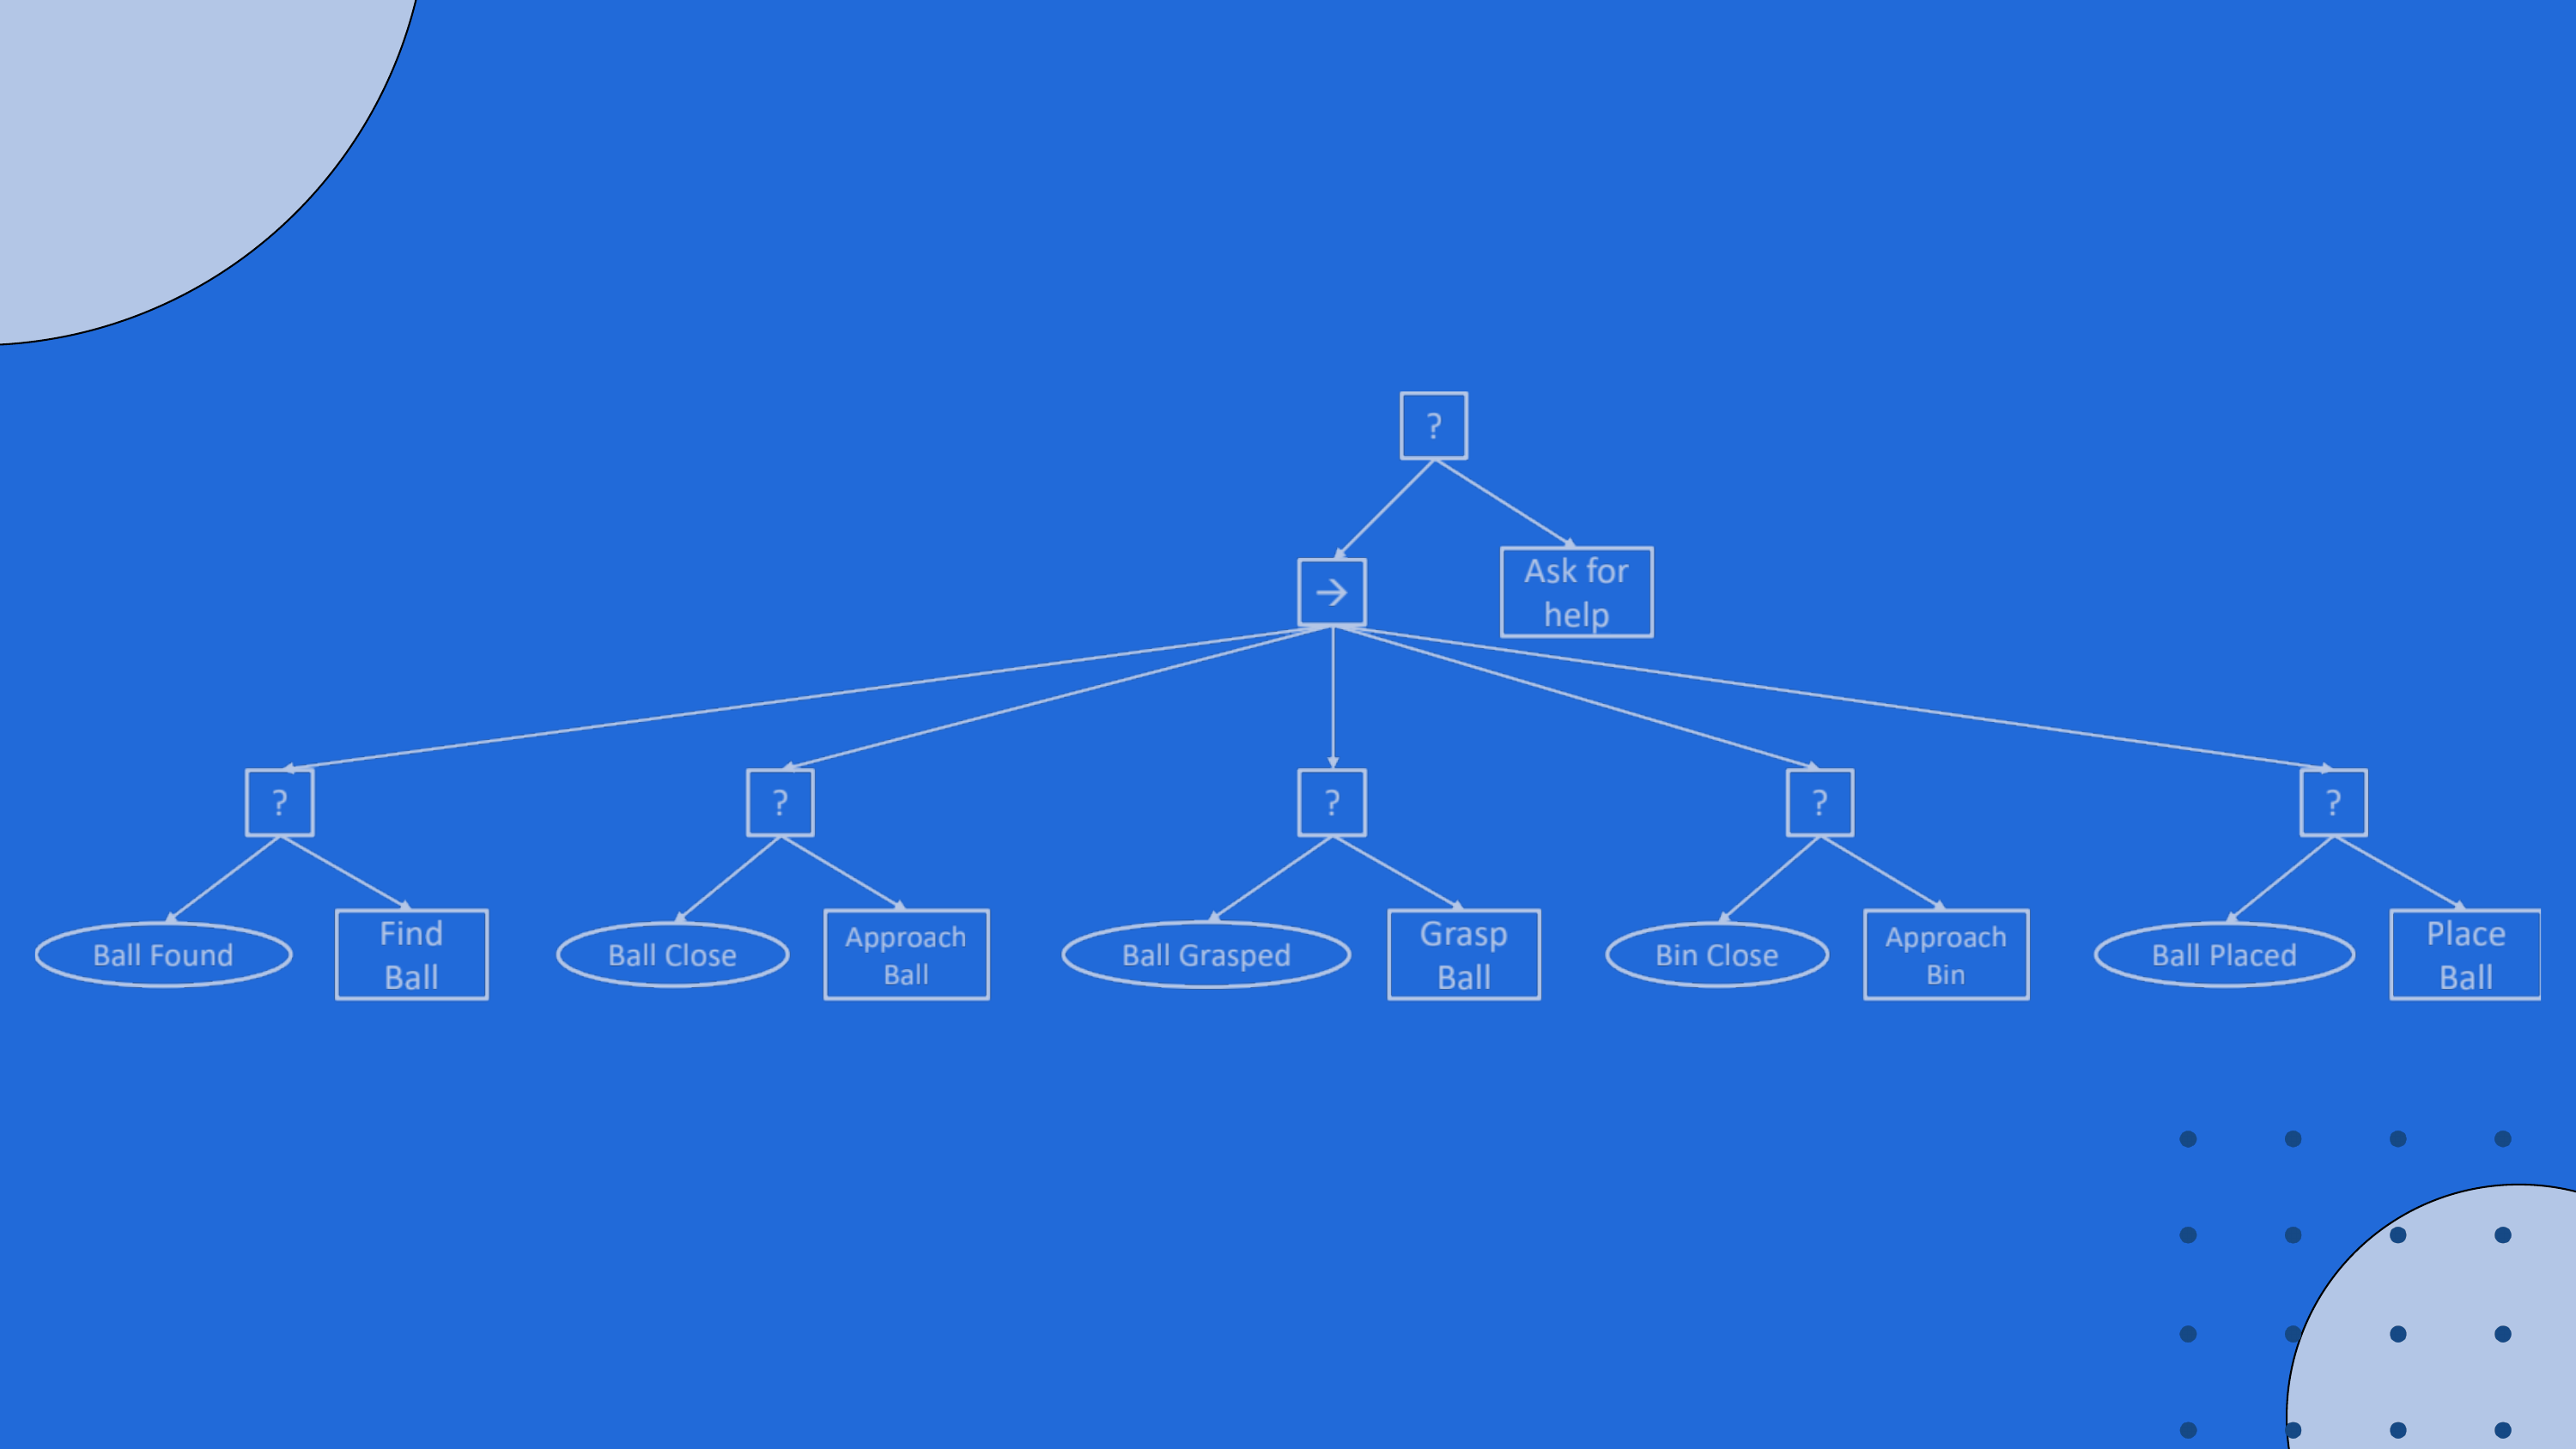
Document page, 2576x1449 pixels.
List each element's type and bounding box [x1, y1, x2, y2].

text_box [2286, 1184, 2576, 1449]
text_box [0, 0, 429, 346]
picture [34, 391, 2542, 1022]
text_box [2168, 1124, 2576, 1449]
